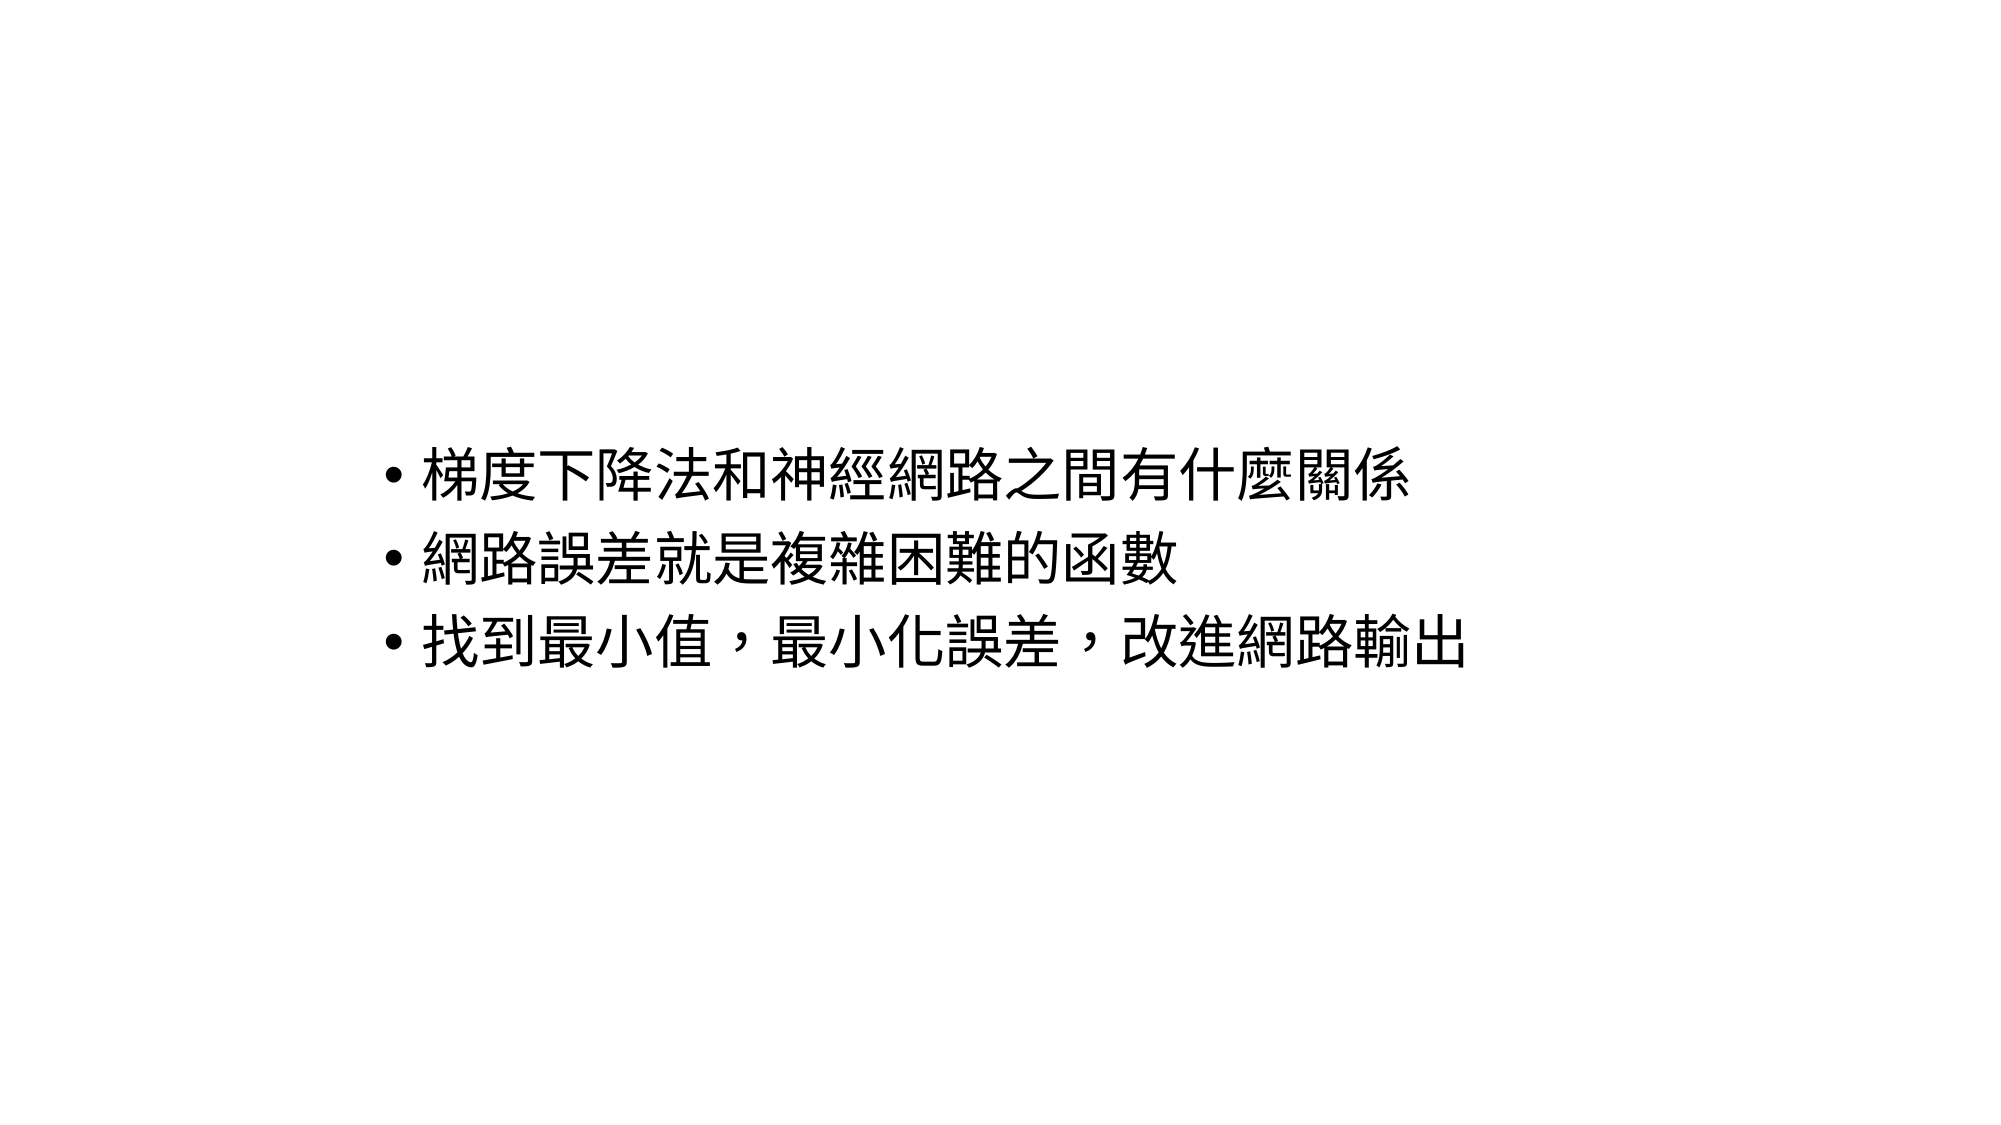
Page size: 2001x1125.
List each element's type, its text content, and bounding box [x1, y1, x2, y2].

list 梯度下降法和神經網路之間有什麼關係 網路誤差就是複雜困難的函數 找到最小值，最小化誤差，改進網路輸出 [368, 438, 1632, 750]
